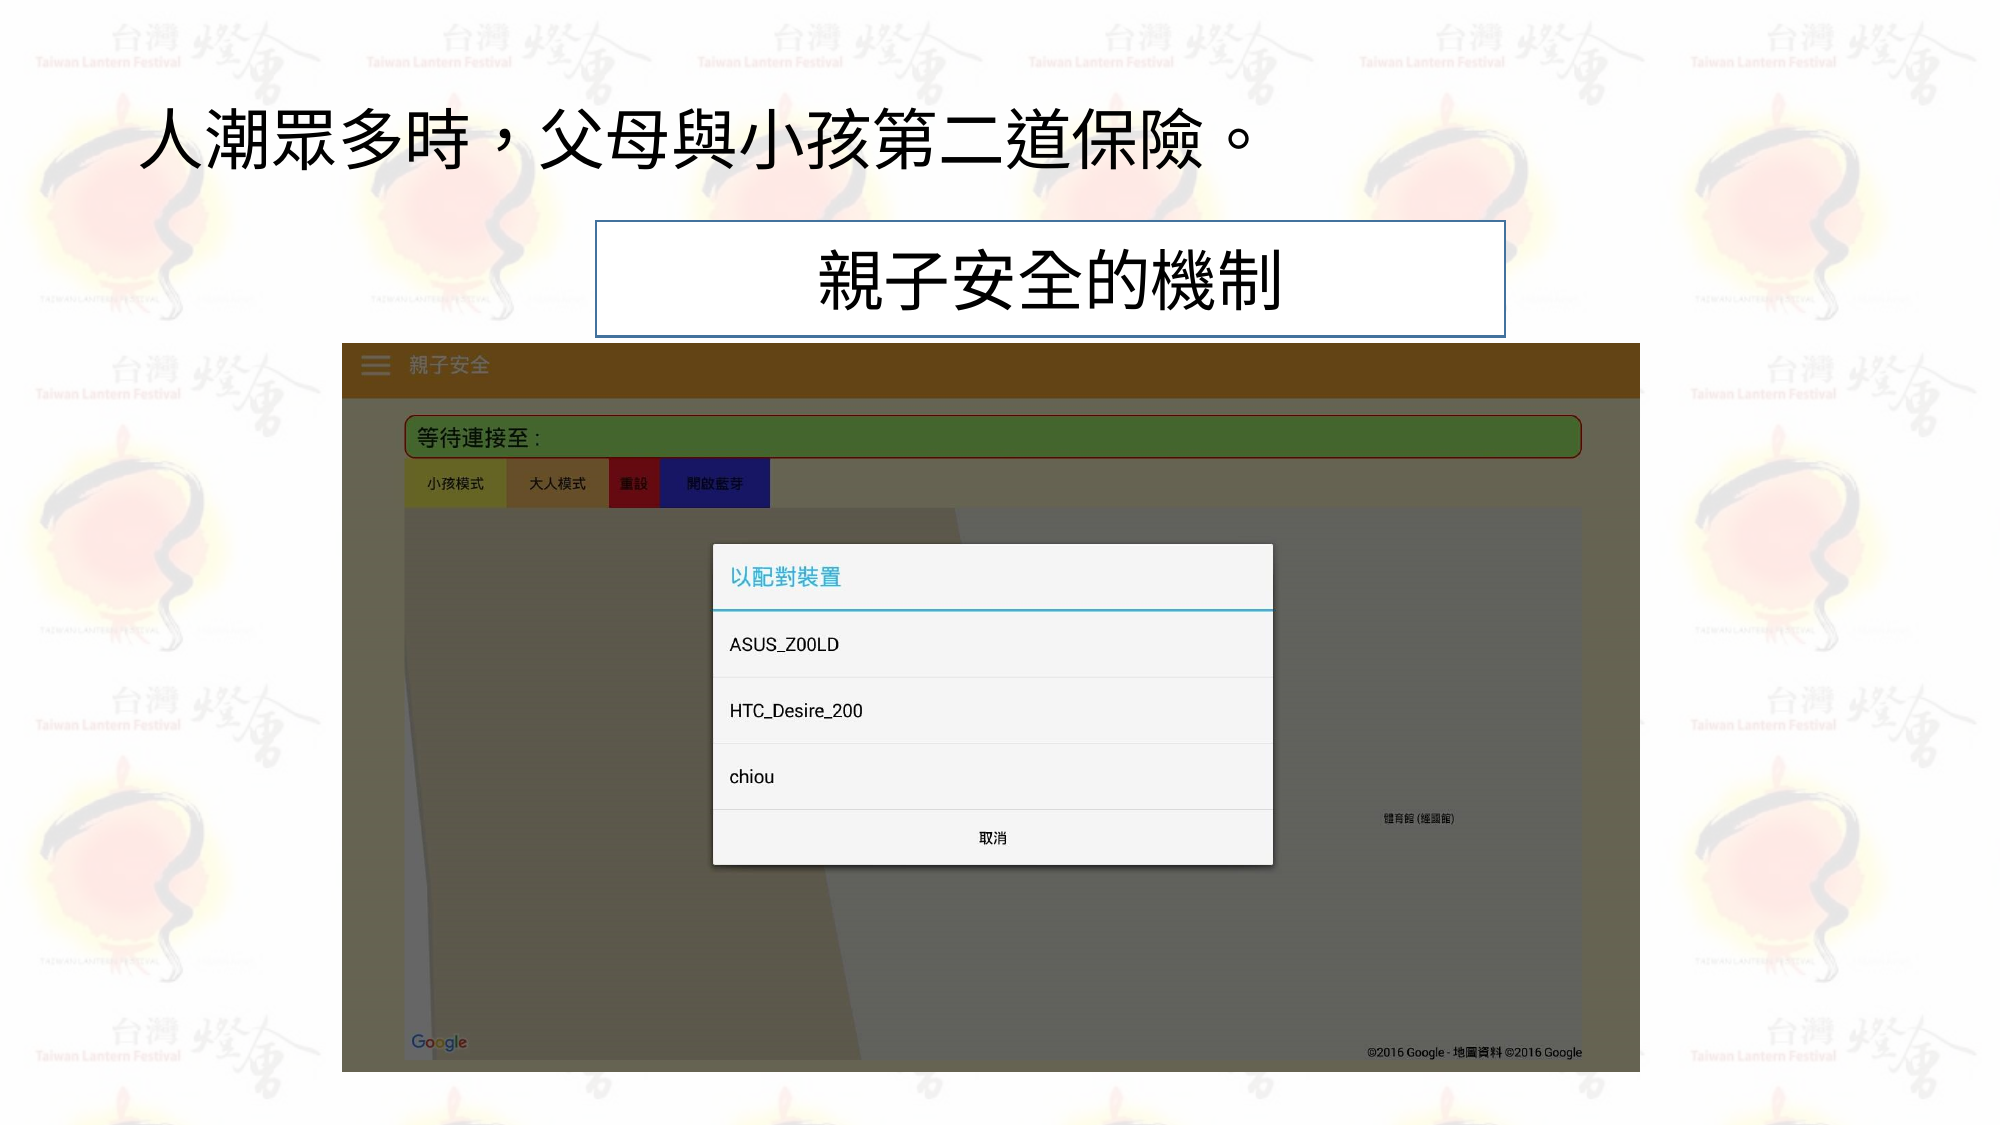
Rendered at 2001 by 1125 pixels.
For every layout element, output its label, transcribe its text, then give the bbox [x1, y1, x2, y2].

text_box 親子安全的機制 [595, 220, 1506, 338]
picture [342, 343, 1640, 1072]
title 人潮眾多時，父母與小孩第二道保險。 [122, 34, 1848, 252]
